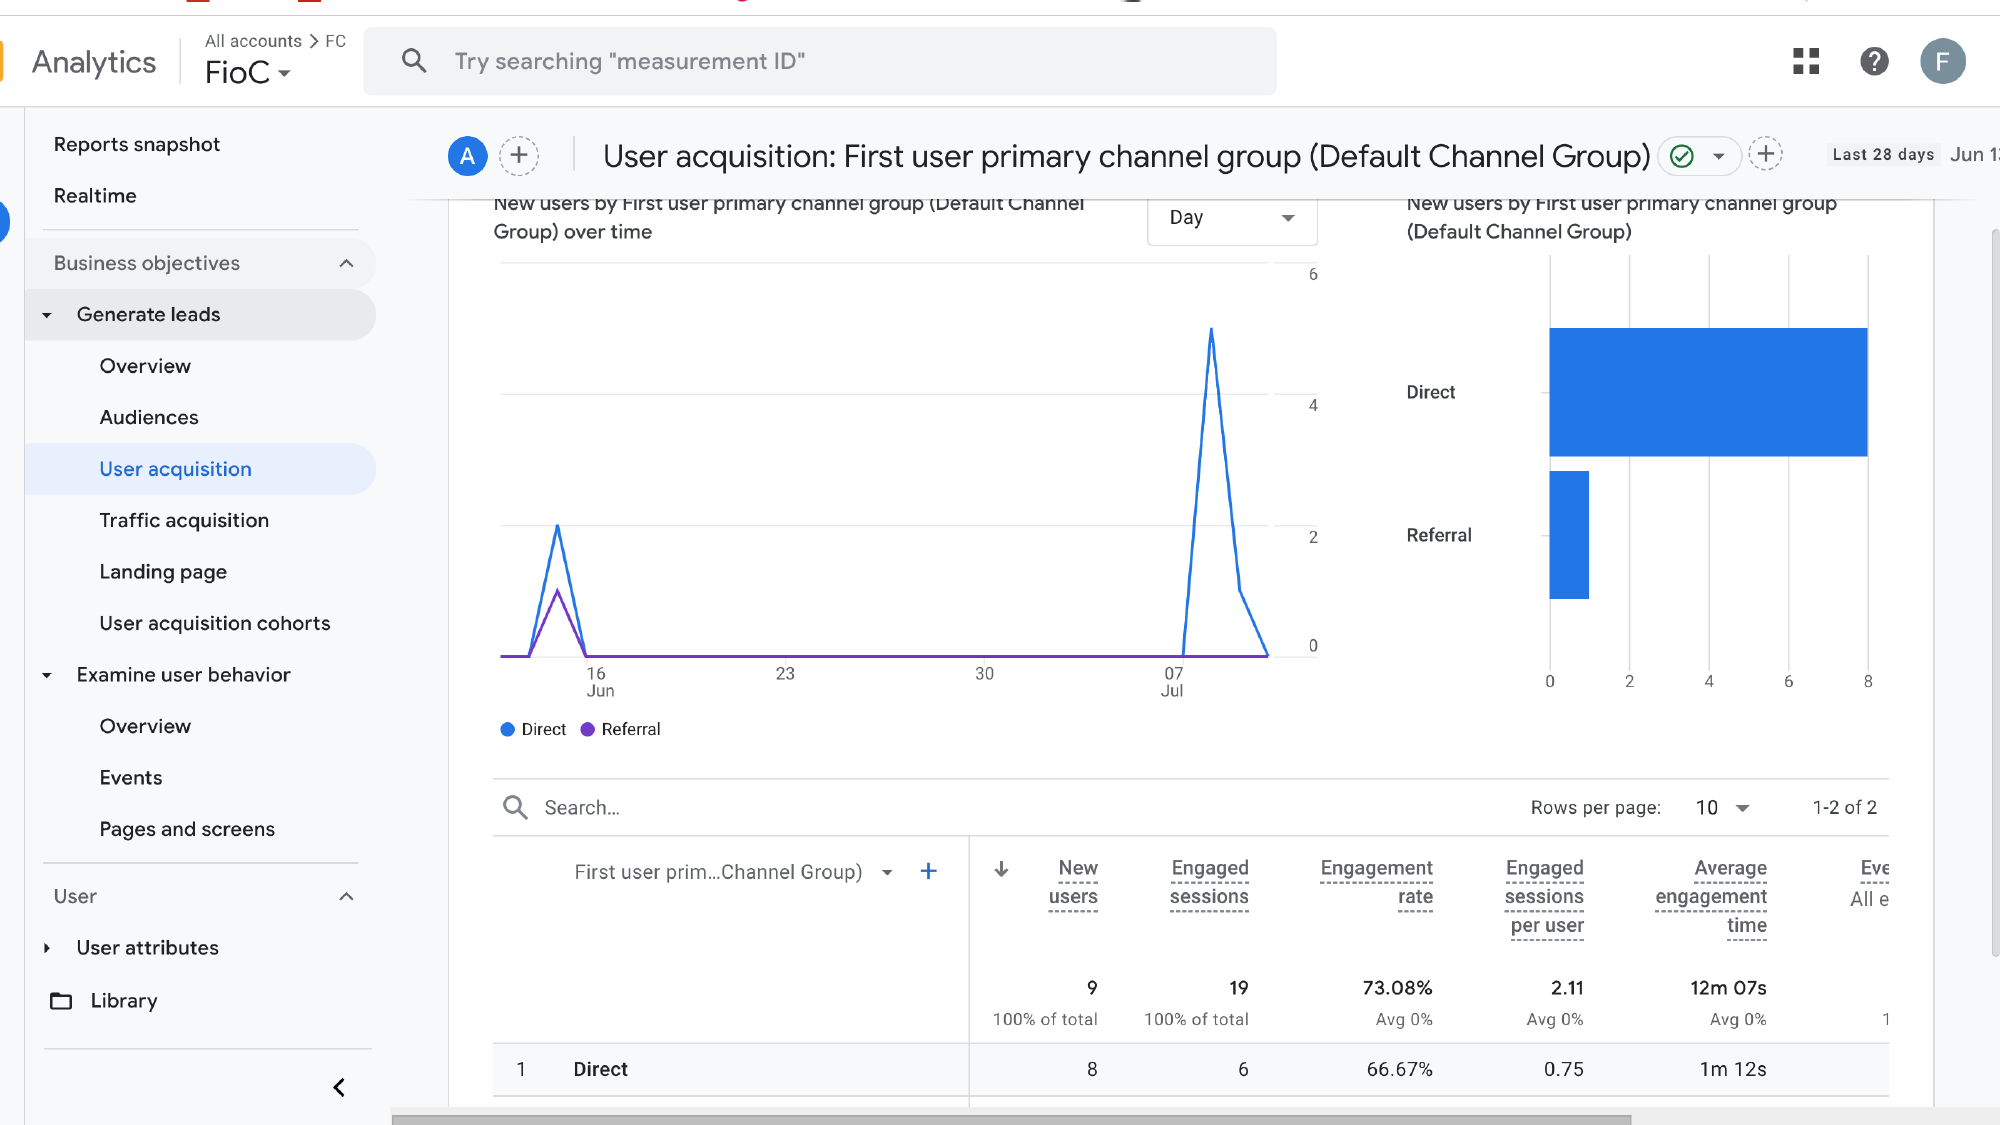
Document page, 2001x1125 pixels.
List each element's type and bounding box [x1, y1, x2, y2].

list [0, 0, 2000, 1125]
